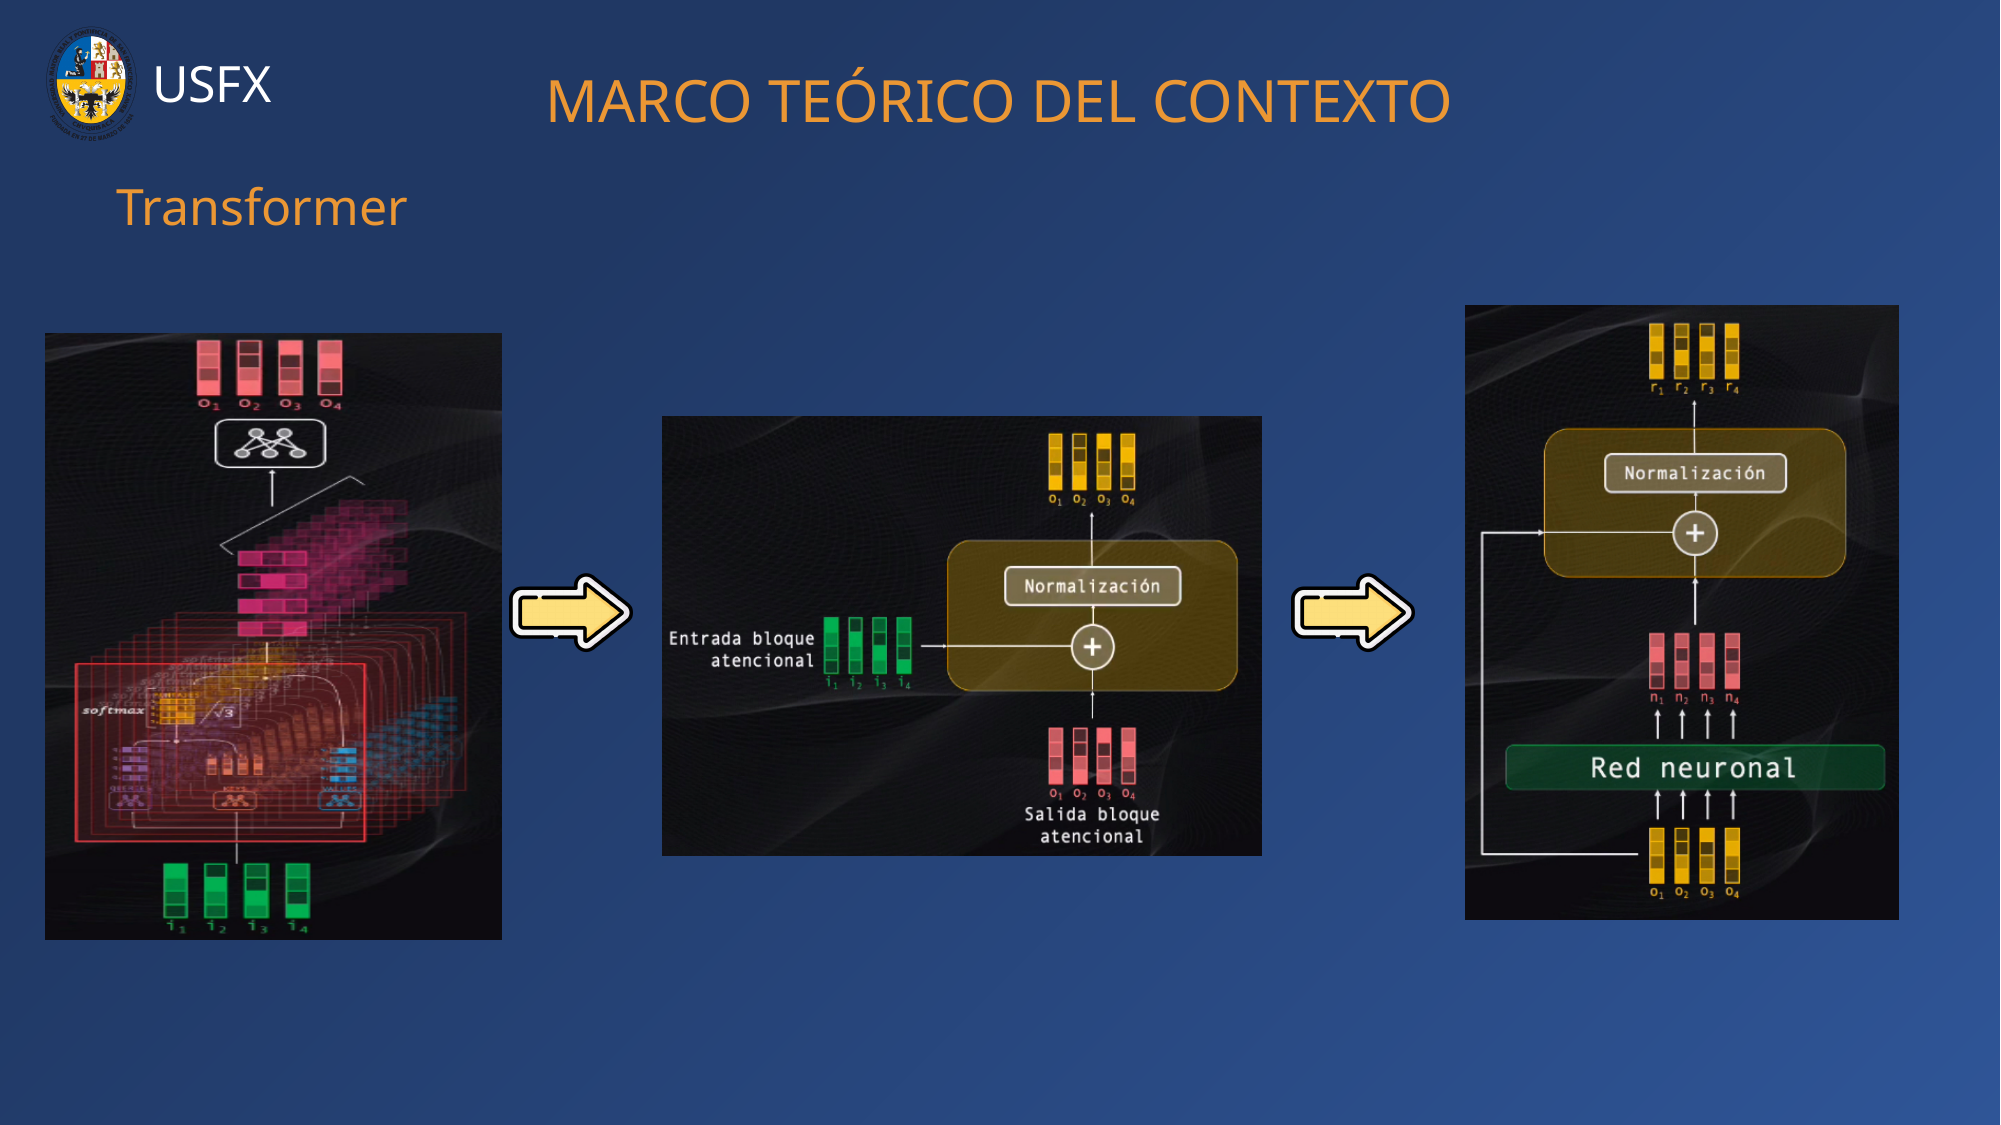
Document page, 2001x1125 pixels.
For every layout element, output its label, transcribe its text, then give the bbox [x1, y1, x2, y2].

picture [1291, 551, 1415, 674]
picture [1465, 305, 1899, 920]
picture [45, 333, 502, 940]
text_box USFX [139, 44, 287, 120]
text_box MARCO TEÓRICO DEL CONTEXTO [531, 56, 1469, 141]
picture [45, 23, 139, 143]
picture [662, 416, 1262, 856]
text_box Transformer [101, 168, 424, 244]
picture [509, 551, 633, 674]
